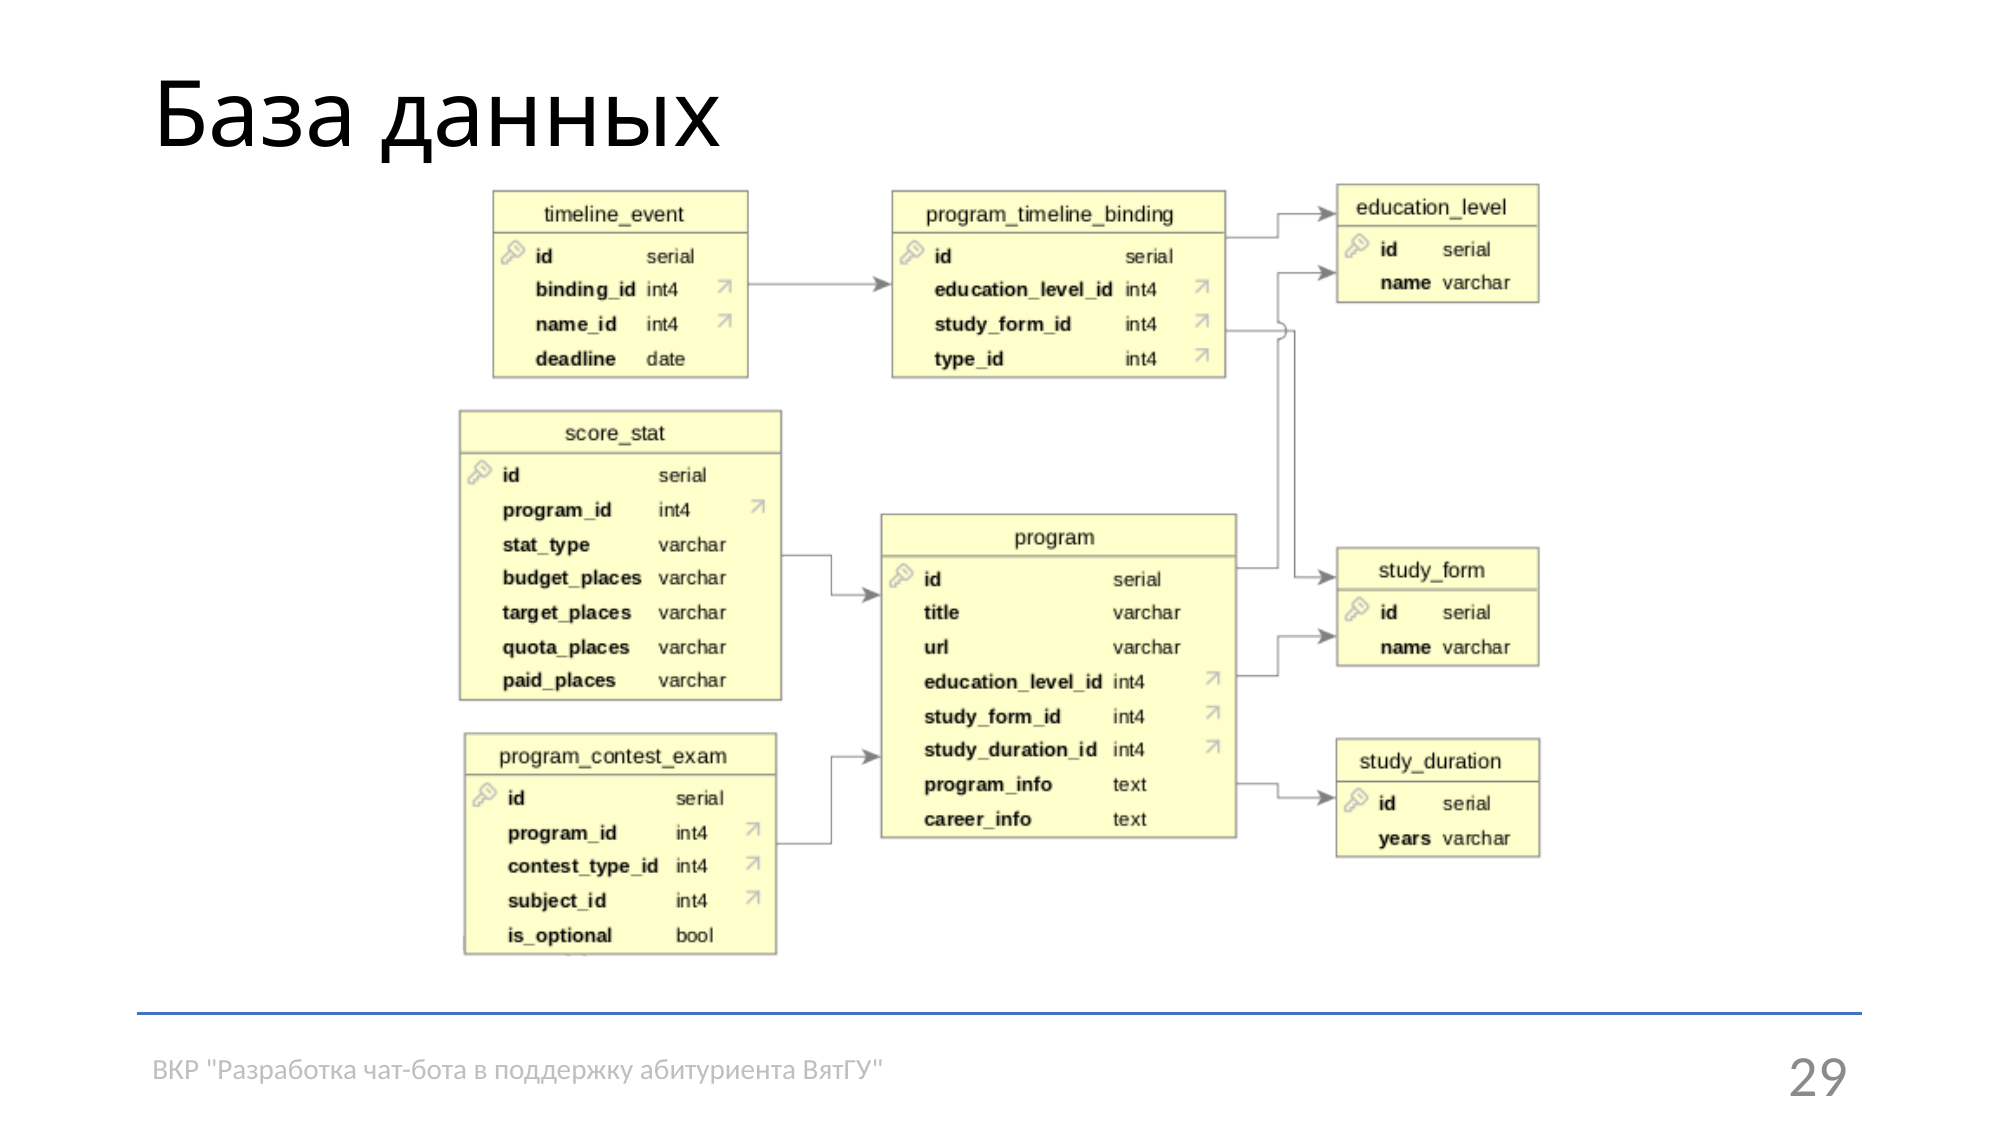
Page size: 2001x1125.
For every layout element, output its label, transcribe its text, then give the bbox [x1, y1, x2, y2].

title База данных [137, 59, 1863, 278]
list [444, 168, 1556, 972]
slide_number 33 [1412, 1042, 1863, 1103]
footer ВКР "Разработка чат-бота в поддержку абитуриента ВятГУ" [137, 1042, 1124, 1103]
